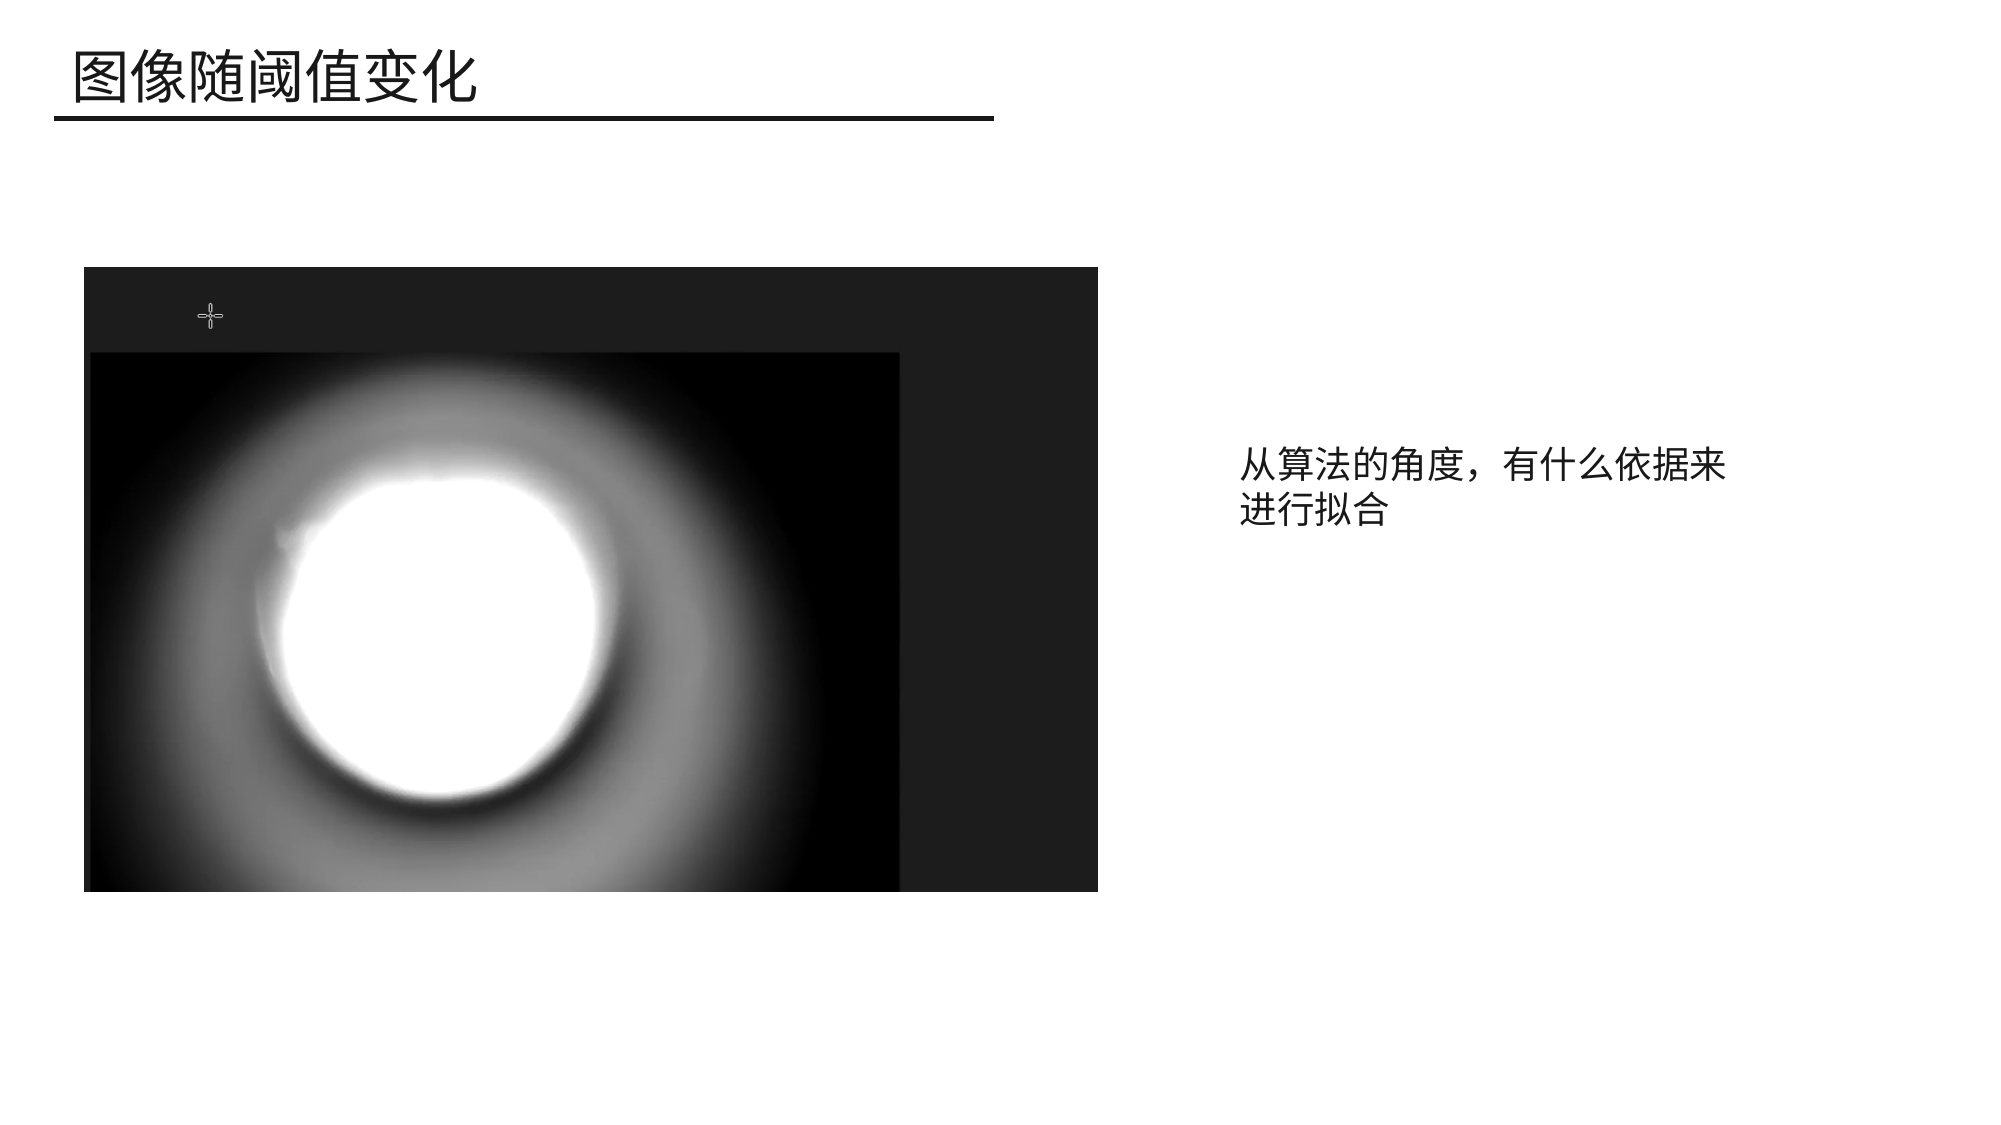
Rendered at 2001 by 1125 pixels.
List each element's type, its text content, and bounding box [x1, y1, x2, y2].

text_box 图像随阈值变化 [56, 32, 495, 116]
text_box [83, 267, 1099, 893]
text_box 从算法的角度，有什么依据来进行拟合 [1224, 433, 1746, 538]
